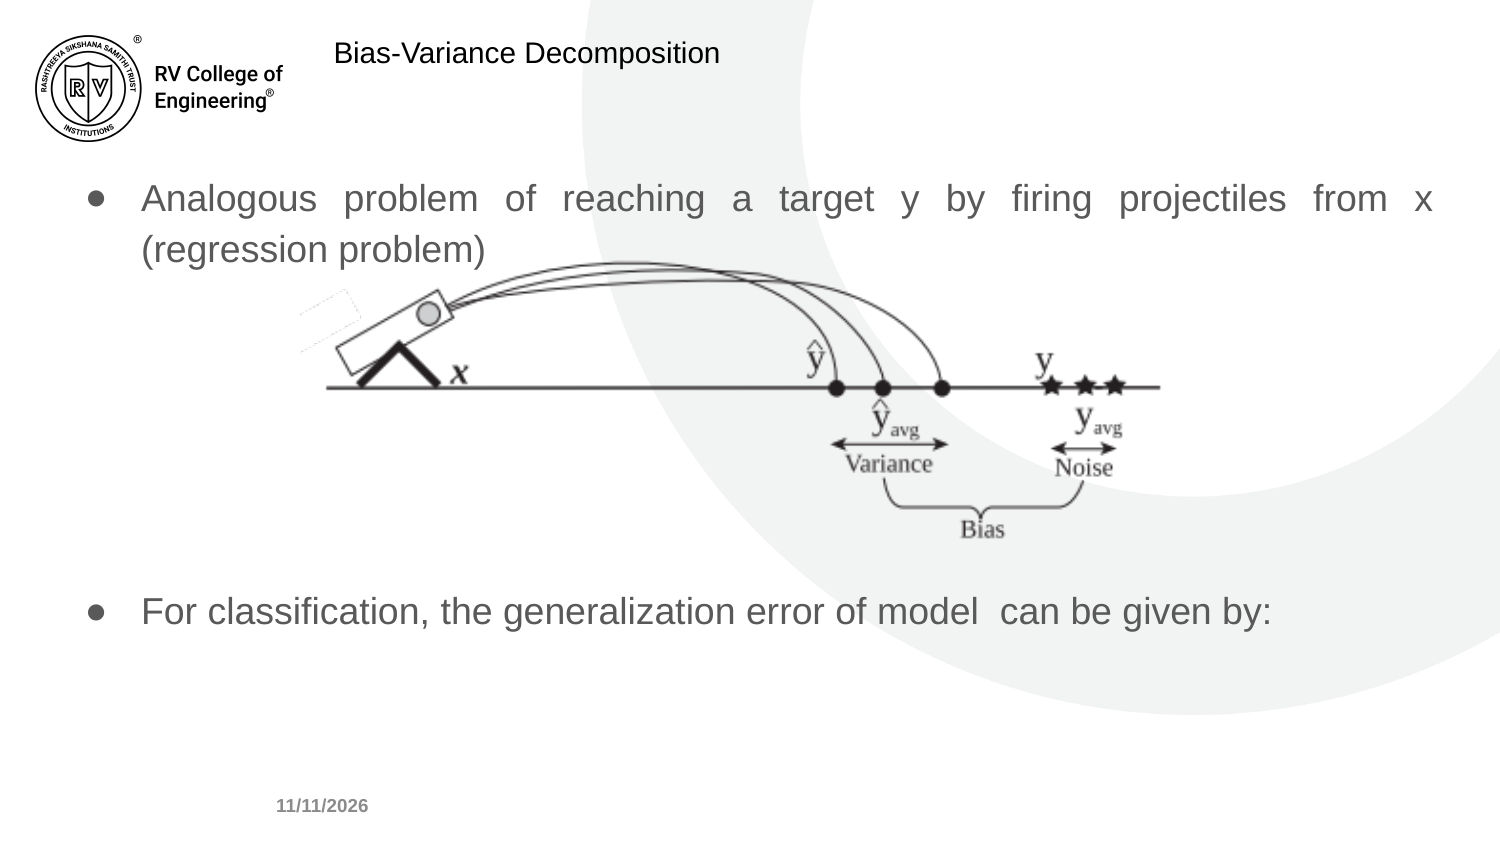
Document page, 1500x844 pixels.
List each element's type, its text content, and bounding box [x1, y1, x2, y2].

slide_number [264, 782, 518, 827]
picture [0, 0, 1500, 844]
title Bias-Variance Decomposition [318, 18, 1254, 85]
